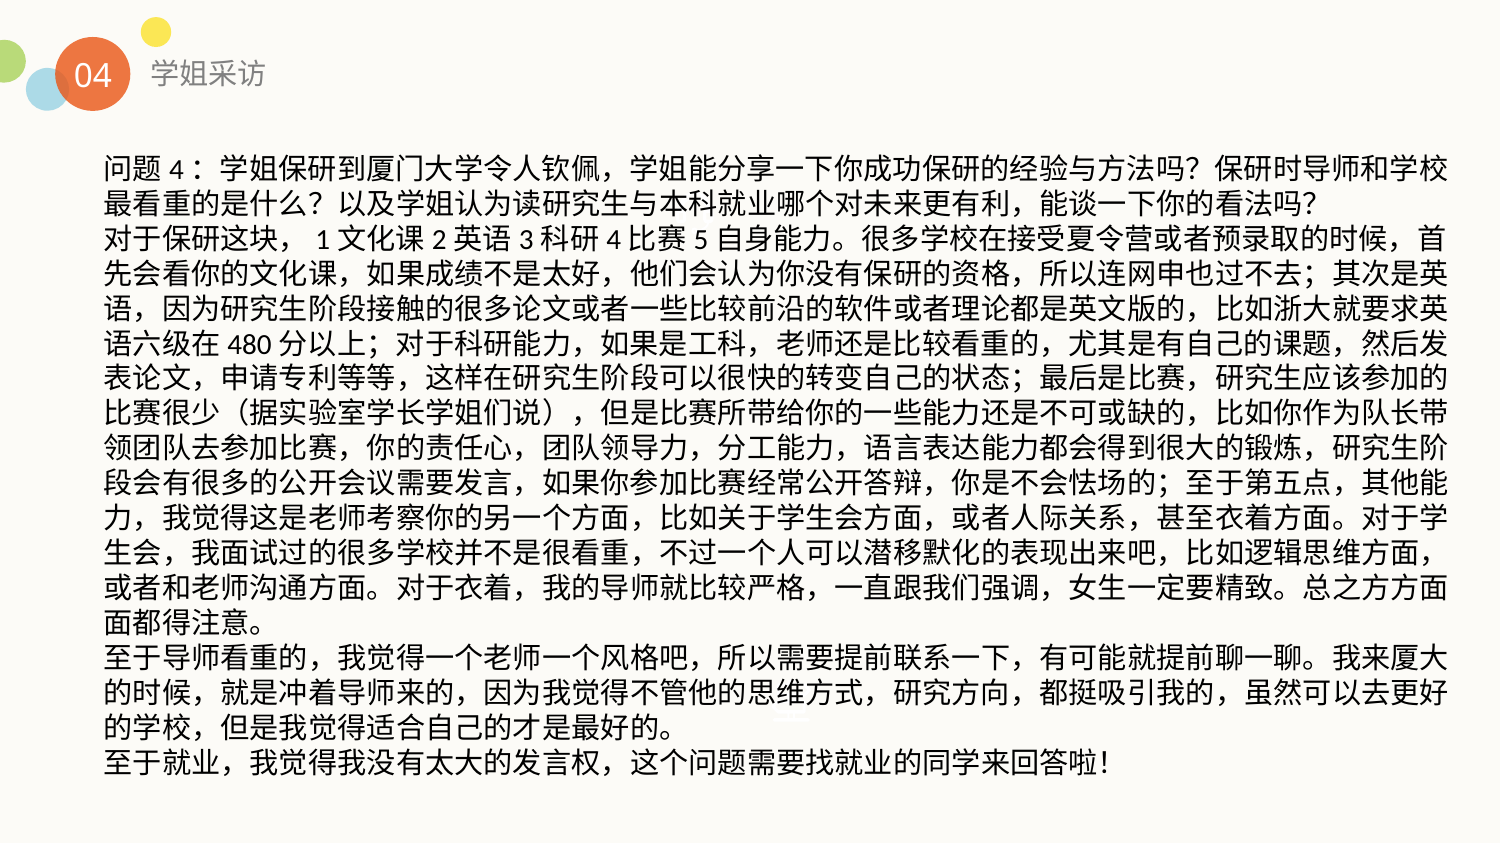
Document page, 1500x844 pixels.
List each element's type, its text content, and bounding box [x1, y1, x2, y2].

text_box [0, 39, 26, 83]
text_box 04 [65, 53, 121, 94]
text_box [140, 17, 172, 48]
text_box [55, 36, 131, 111]
text_box 学姐采访 [150, 55, 606, 91]
text_box [25, 67, 66, 111]
text_box 问题4：学姐保研到厦门大学令人钦佩，学姐能分享一下你成功保研的经验与方法吗？保研时导师和学校最看重的是什么？以及学姐认为读研究生与本科就业哪个对未来更有利，能谈一下你的看法吗？ 对于保研这块，1文化课2英语3科研4比赛5自身能力。很多学校在接受夏令营或者预录取的时候，首先会看你的文化课，如果成绩不是太好，他们会认为你没有保研的资格，所以连网申也过不去；其次是英语，因为研究生阶段接触的很多论文或者一些比较前沿的软件或者理论都是英文版的，比如浙大就要求英语六级在480分以上；对于科研能力，如果是工科，老师还是比较看重的，尤其是有自己的课题，然后发表论文，申请专利等等，这样在研究生阶段可以很快的转变自己的状态；最后是比赛，研究生应该参加的比赛很少（据实验室学长学姐们说），但是比赛所带给你的一些能力还是不可或缺的，比如你作为队长带领团队去参加比赛，你的责任心，团队领导力，分工能力，语言表达能力都会得到很大的锻炼，研究生阶段会有很多的公开会议需要发言，如果你参加比赛经常公开答辩，你是不会怯场的；至于第五点，其他能力，我觉得这是老师考察你的另一个方面，比如关于学生会方面，或者人际关系，甚至衣着方面。对于学生会，我面试过的很多学校并不是很看重，不过一个人可以潜移默化的表现出来吧，比如逻辑思维方面，或者和老师沟通方面。对于衣着，我的导师就比较严格，一直跟我们强调，女生一定要精致。总之方方面面都得注意。 至于导师看重的，我觉得一个老师一个风格吧，所以需要提前联系一下，有可能就提前聊一聊。我来厦大的时候，就是冲着导师来的，因为我觉得不管他的思维方式，研究方向，都挺吸引我的，虽然可以去更好的学校，但是我觉得适合自己的才是最好的。 至于就业，我觉得我没有太大的发言权，这个问题需要找就业的同学来回答啦！ [88, 142, 1466, 787]
